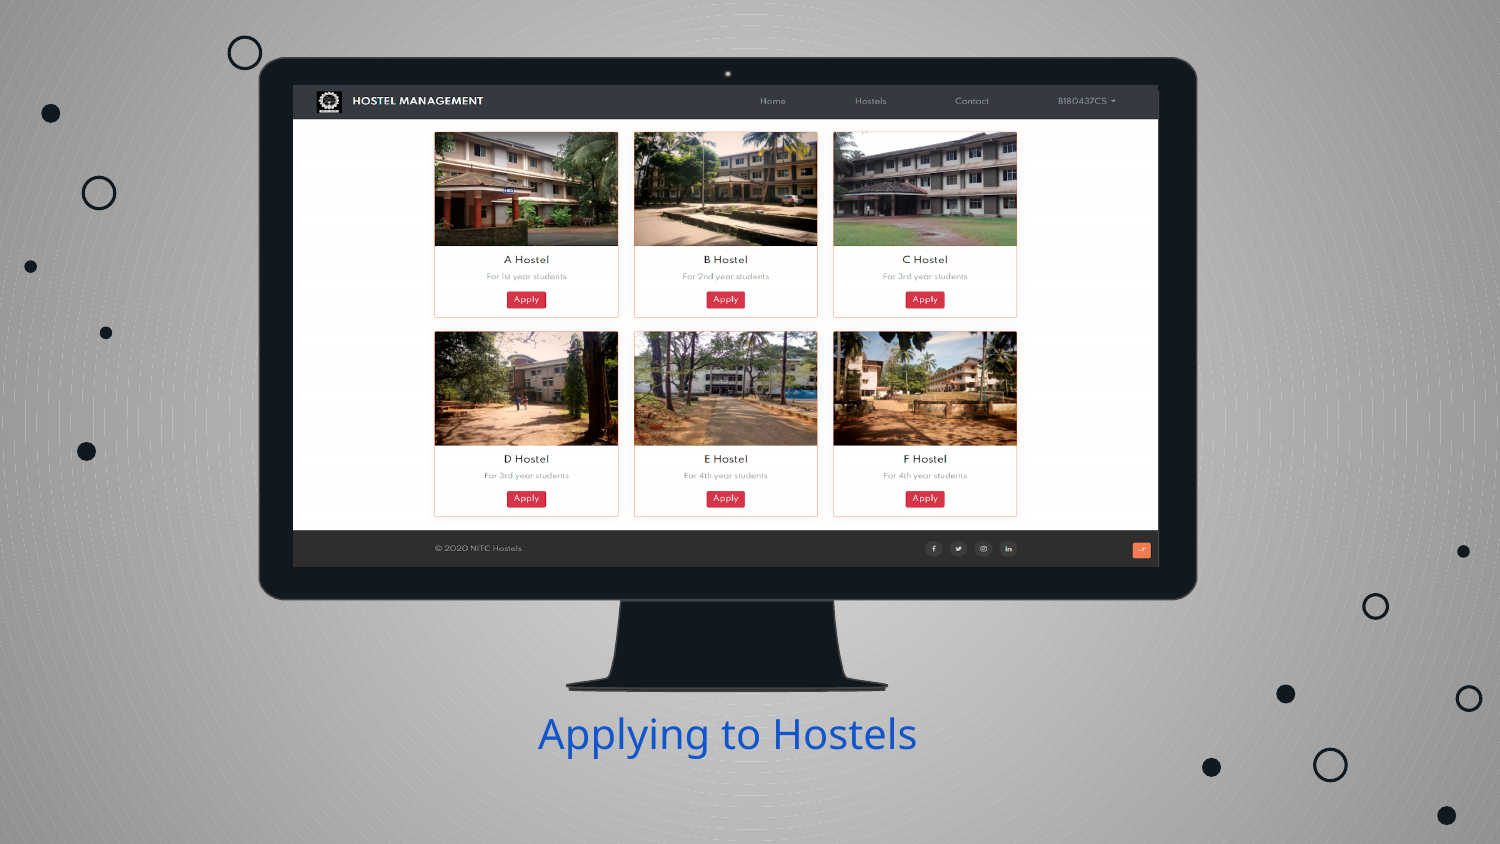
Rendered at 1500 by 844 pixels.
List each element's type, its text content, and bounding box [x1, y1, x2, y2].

picture [292, 85, 1159, 568]
text_box [259, 57, 1197, 692]
text_box Applying to Hostels [175, 692, 1281, 835]
